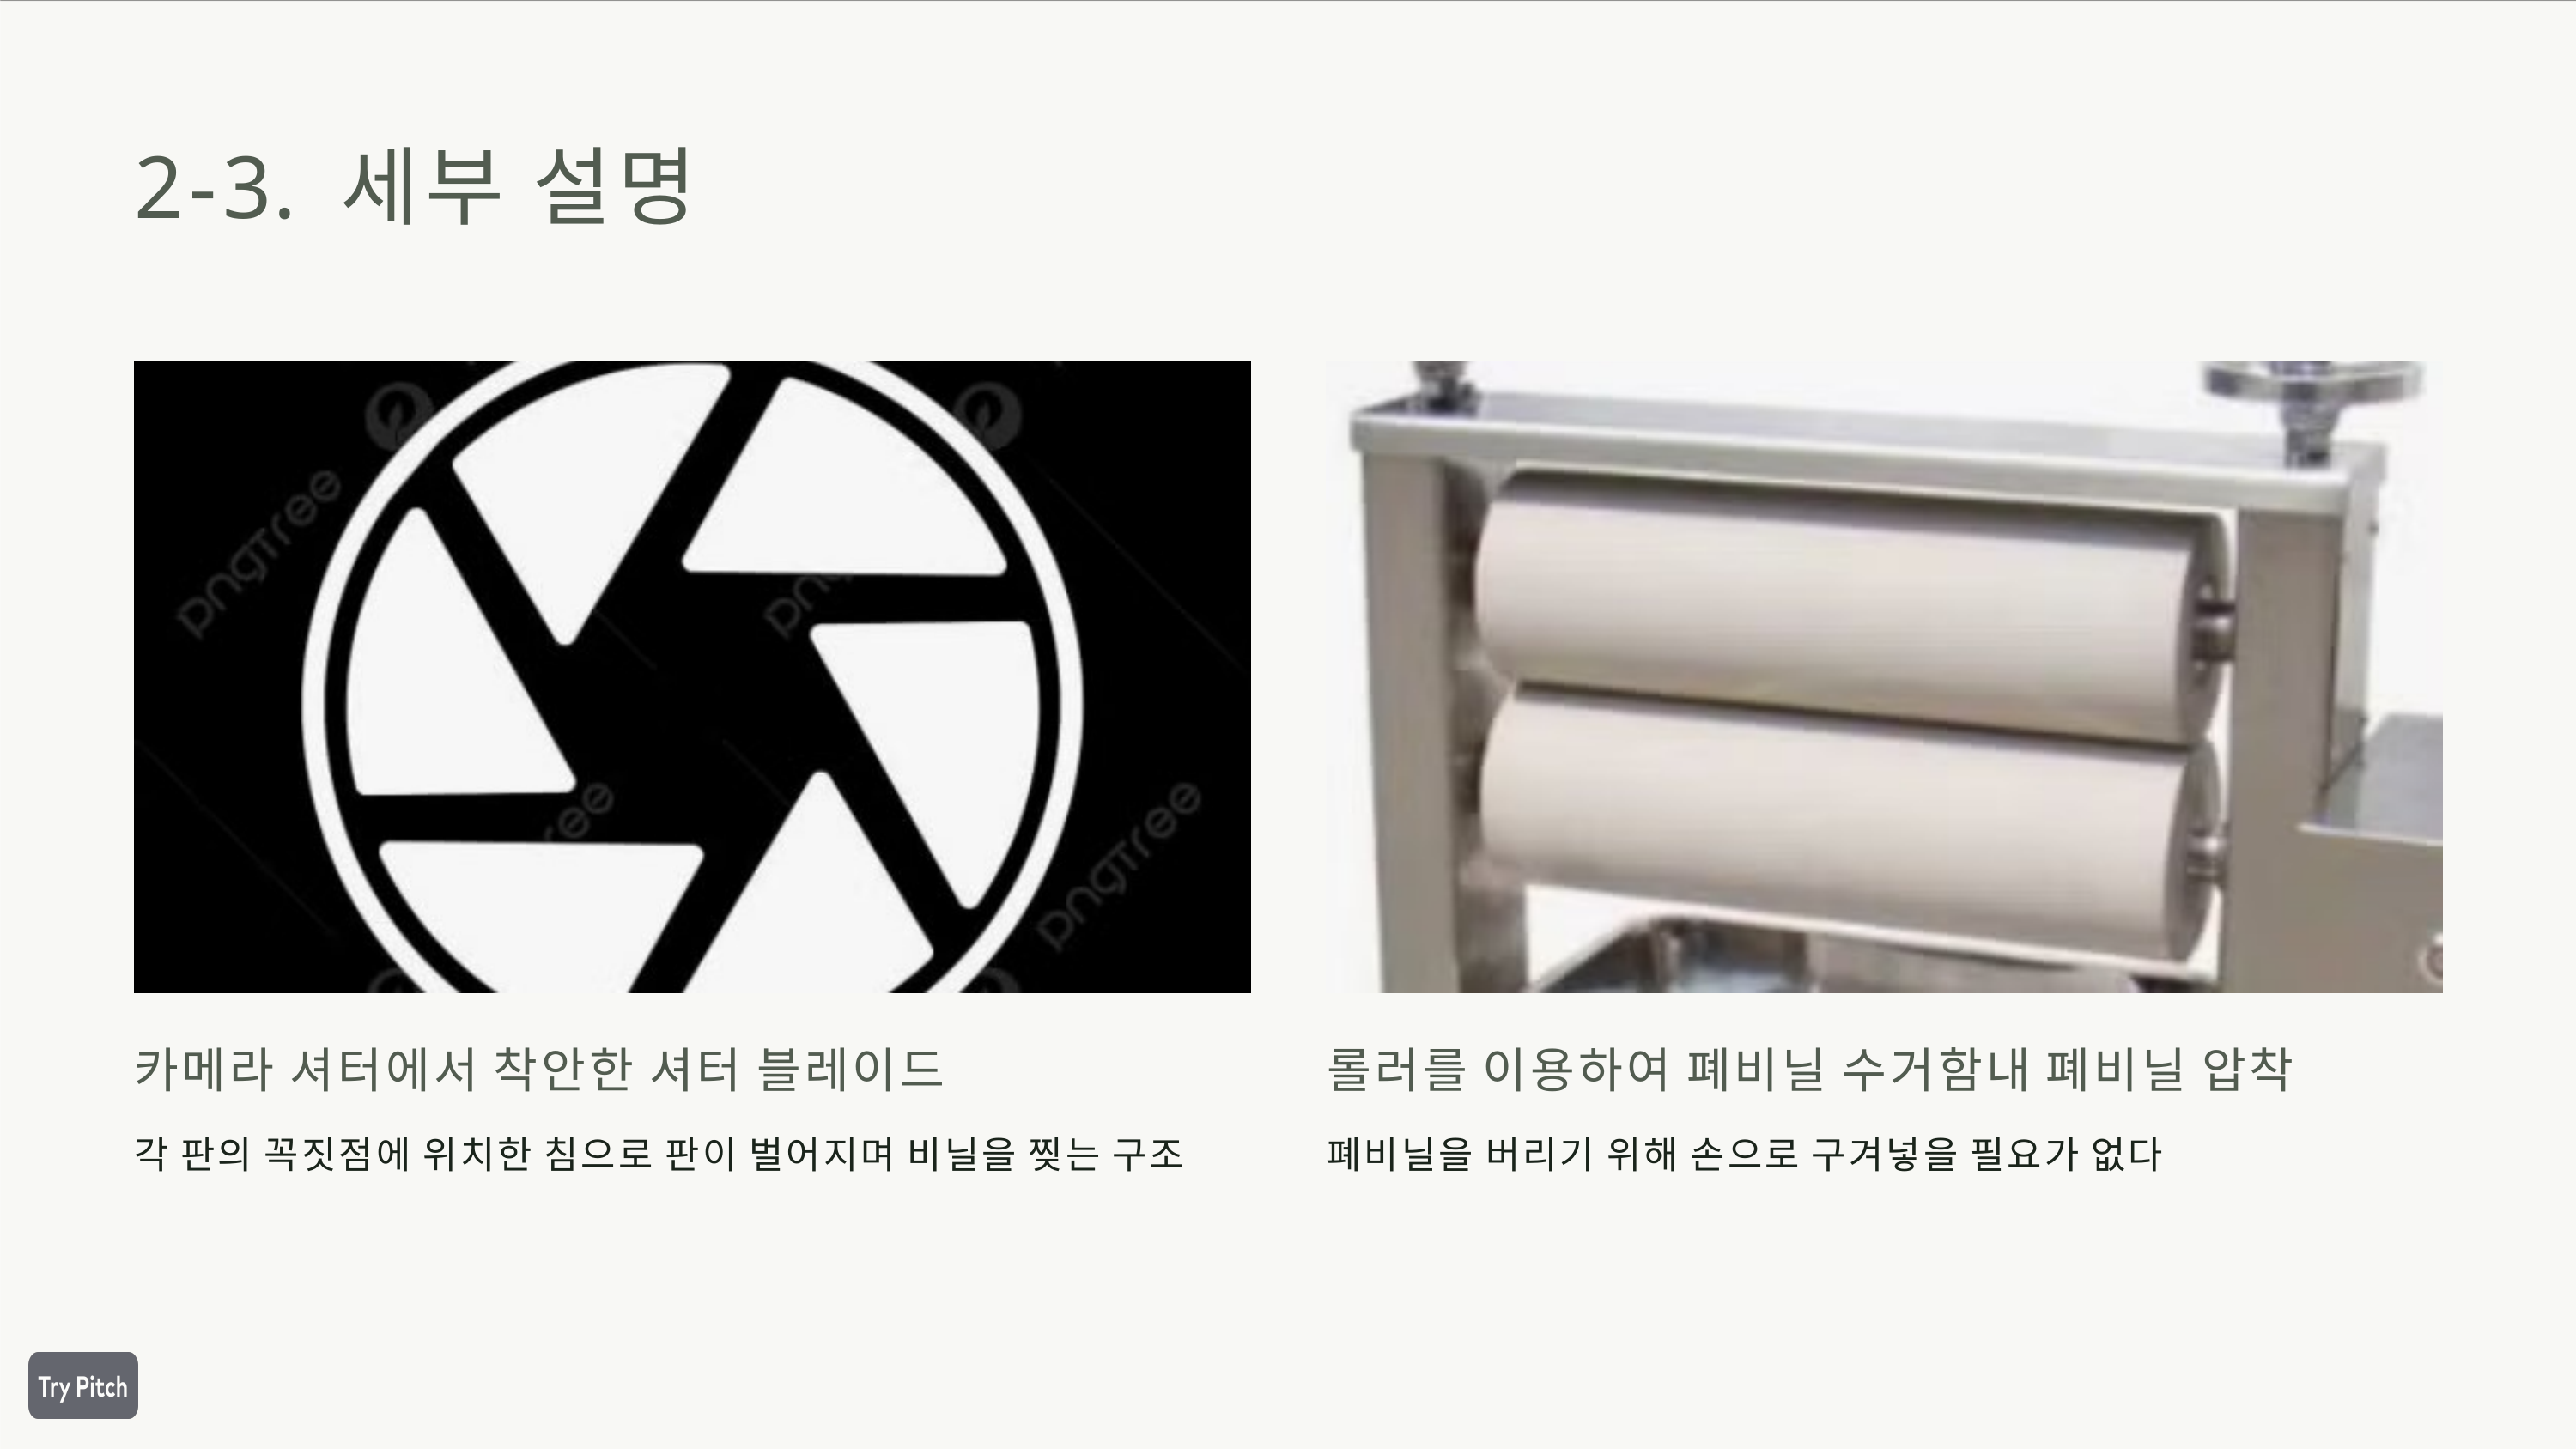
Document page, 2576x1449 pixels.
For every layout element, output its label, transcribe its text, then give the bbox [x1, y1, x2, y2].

picture [0, 0, 2576, 1449]
text_box 카메라 셔터에서 착안한 셔터 블레이드 각 판의 꼭짓점에 위치한 침으로 판이 벌어지며 비닐을 찢는 구조 [132, 1037, 1208, 1177]
text_box 롤러를 이용하여 폐비닐 수거함내 폐비닐 압착 폐비닐을 버리기 위해 손으로 구겨넣을 필요가 없다 [1325, 1037, 2401, 1177]
title 2-3. 세부 설명 [131, 130, 2445, 375]
